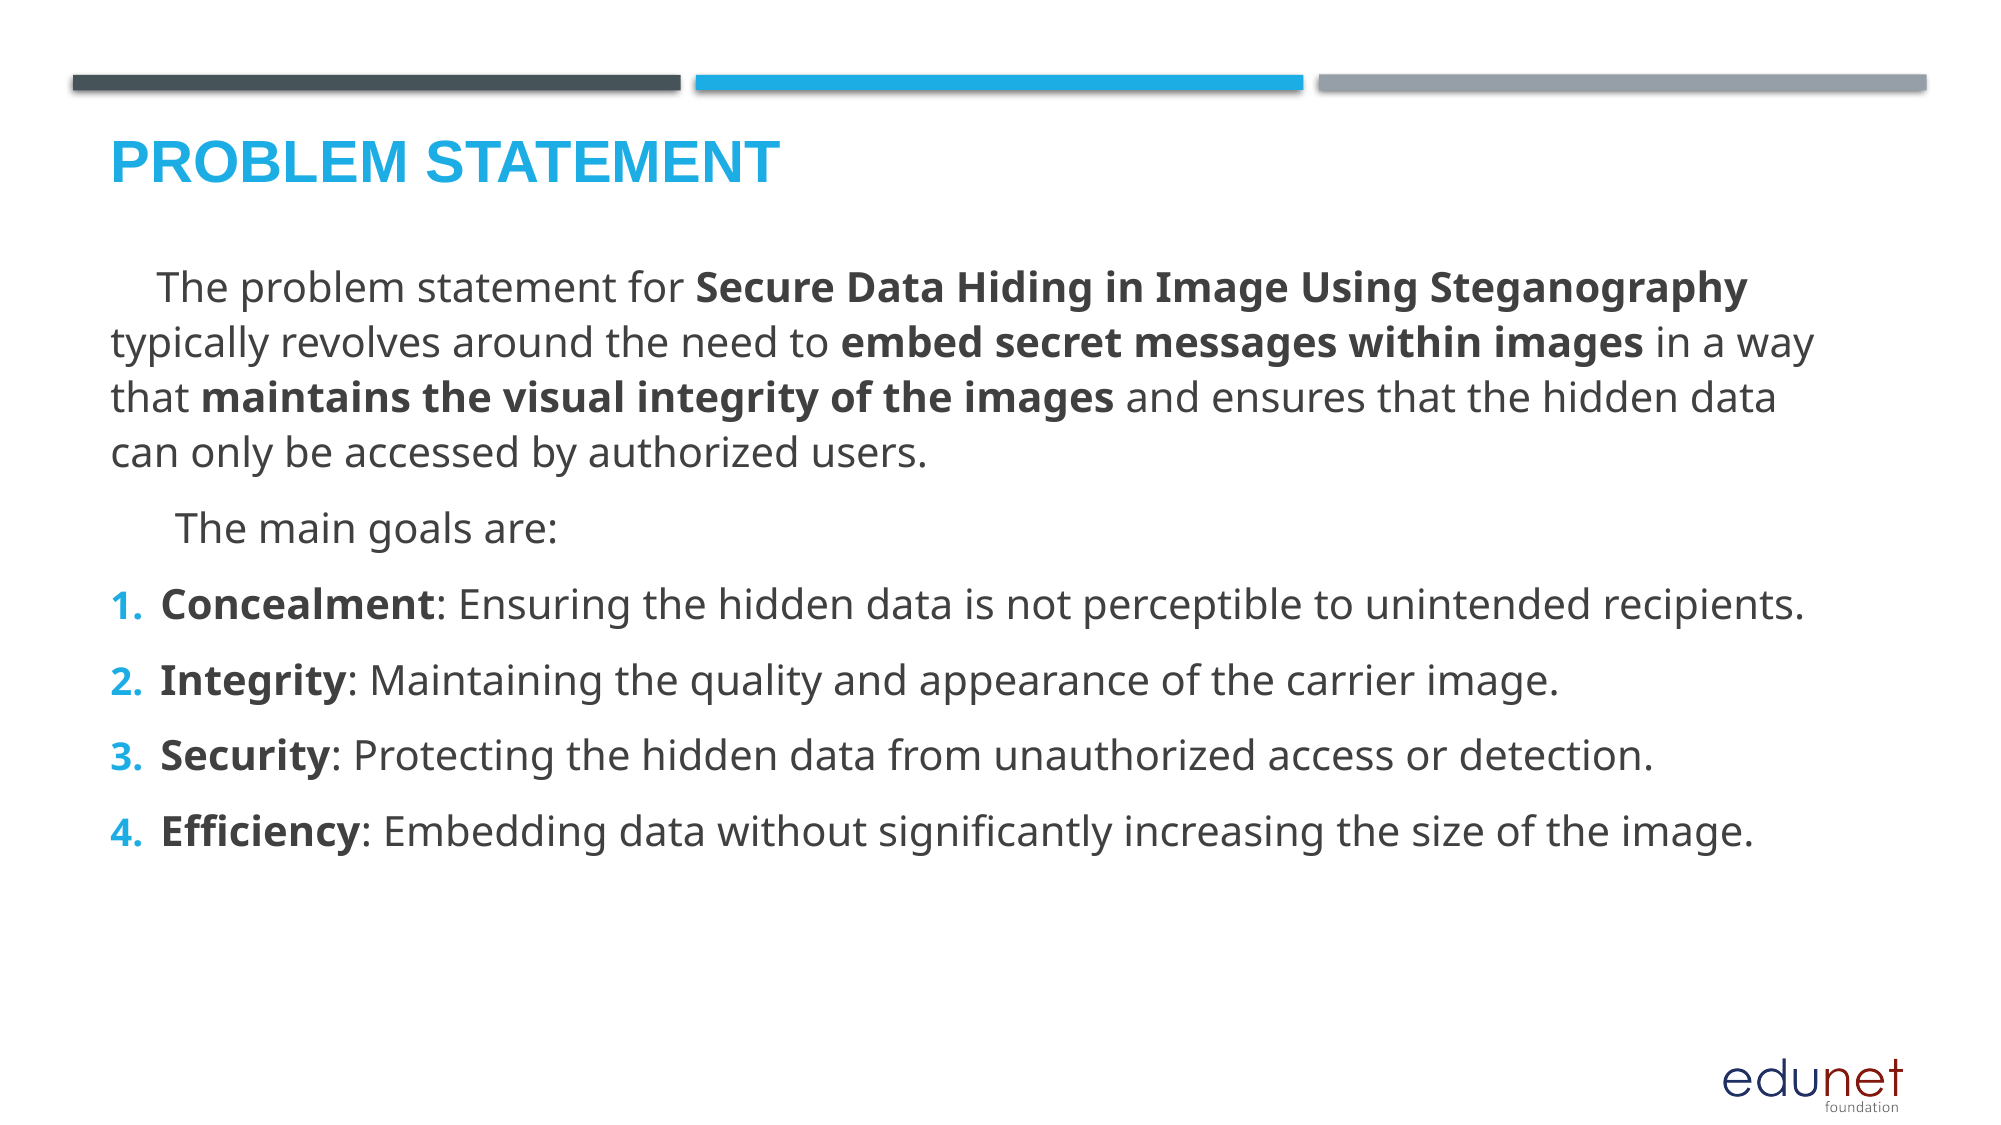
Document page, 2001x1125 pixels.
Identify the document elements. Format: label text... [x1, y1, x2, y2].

list The problem statement for Secure Data Hiding in Image Using Steganography typically revolves around the need to embed secret messages within images in a way that maintains the visual integrity of the images and ensures that the hidden data can only be accessed by authorized users. The main goals are: Concealment: Ensuring the hidden data is not perceptible to unintended recipients. Integrity: Maintaining the quality and appearance of the carrier image. Security: Protecting the hidden data from unauthorized access or detection. Efficiency: Embedding data without significantly increasing the size of the image. [95, 162, 1839, 1091]
picture [1719, 1056, 1905, 1116]
title Problem Statement [95, 115, 1905, 203]
